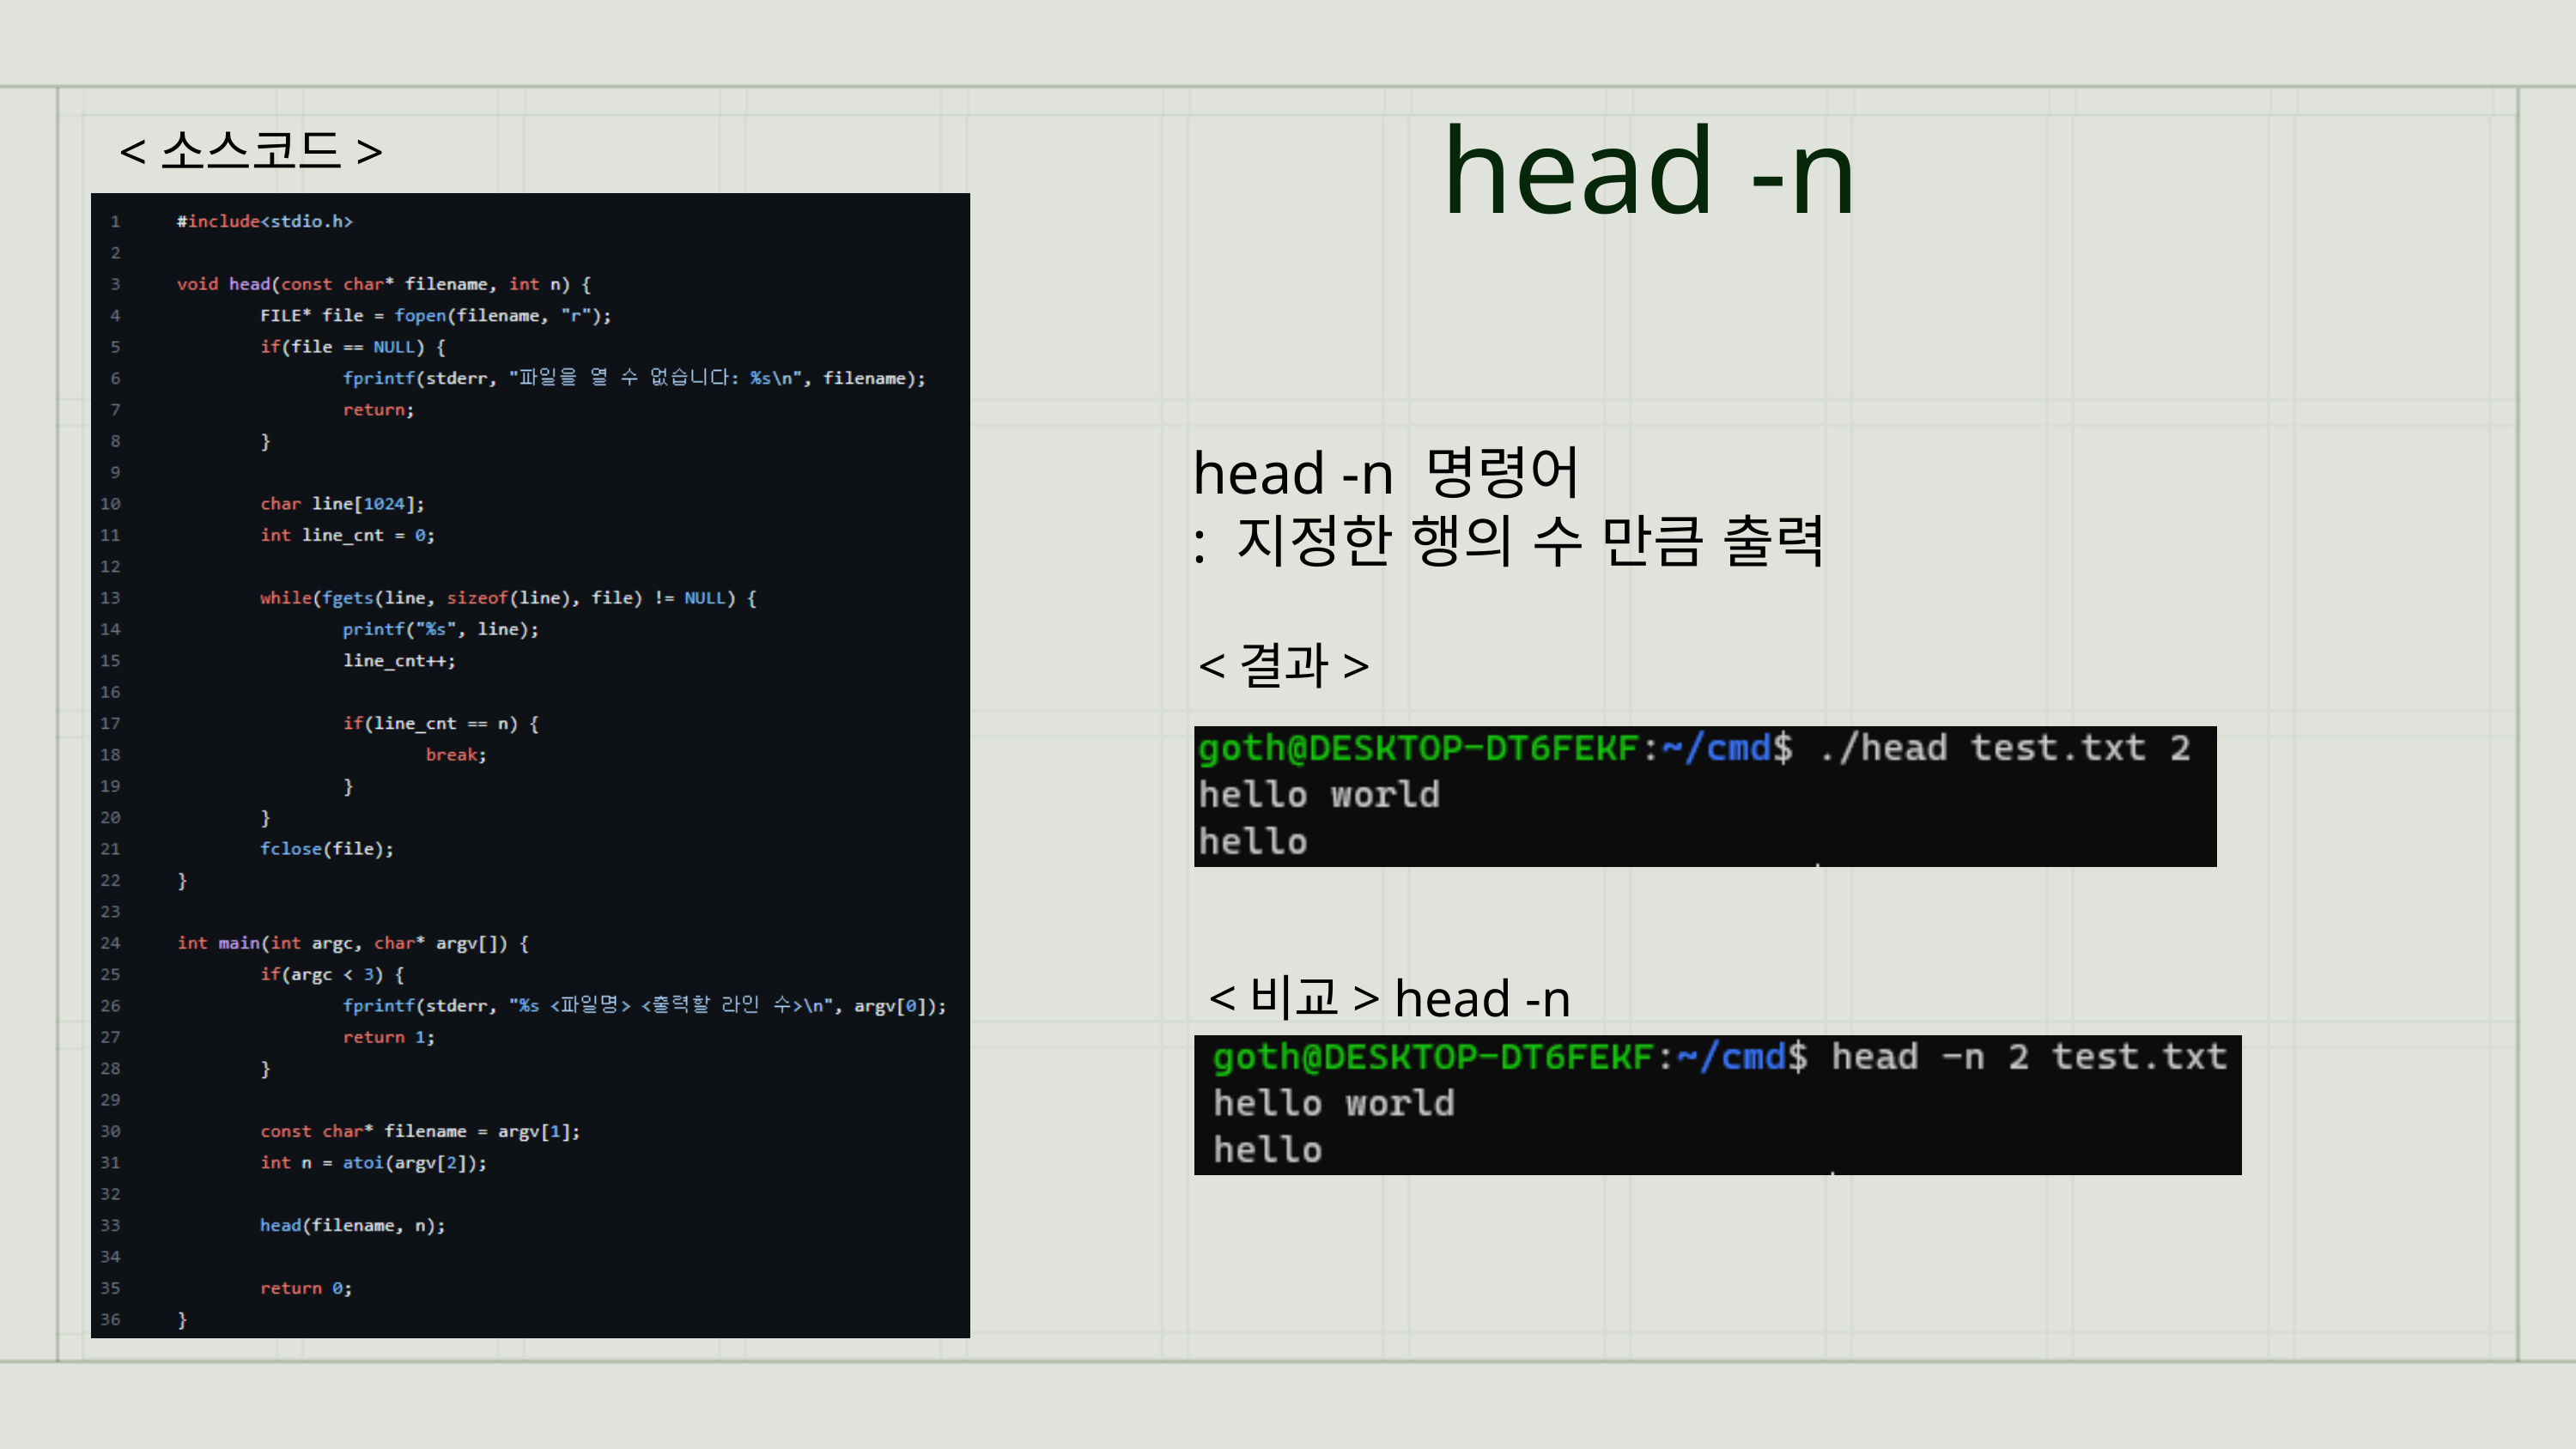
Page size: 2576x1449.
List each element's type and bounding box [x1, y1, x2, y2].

text_box [0, 80, 2576, 1368]
picture [1194, 726, 2217, 867]
picture [91, 193, 970, 1338]
picture [1194, 1035, 2242, 1176]
